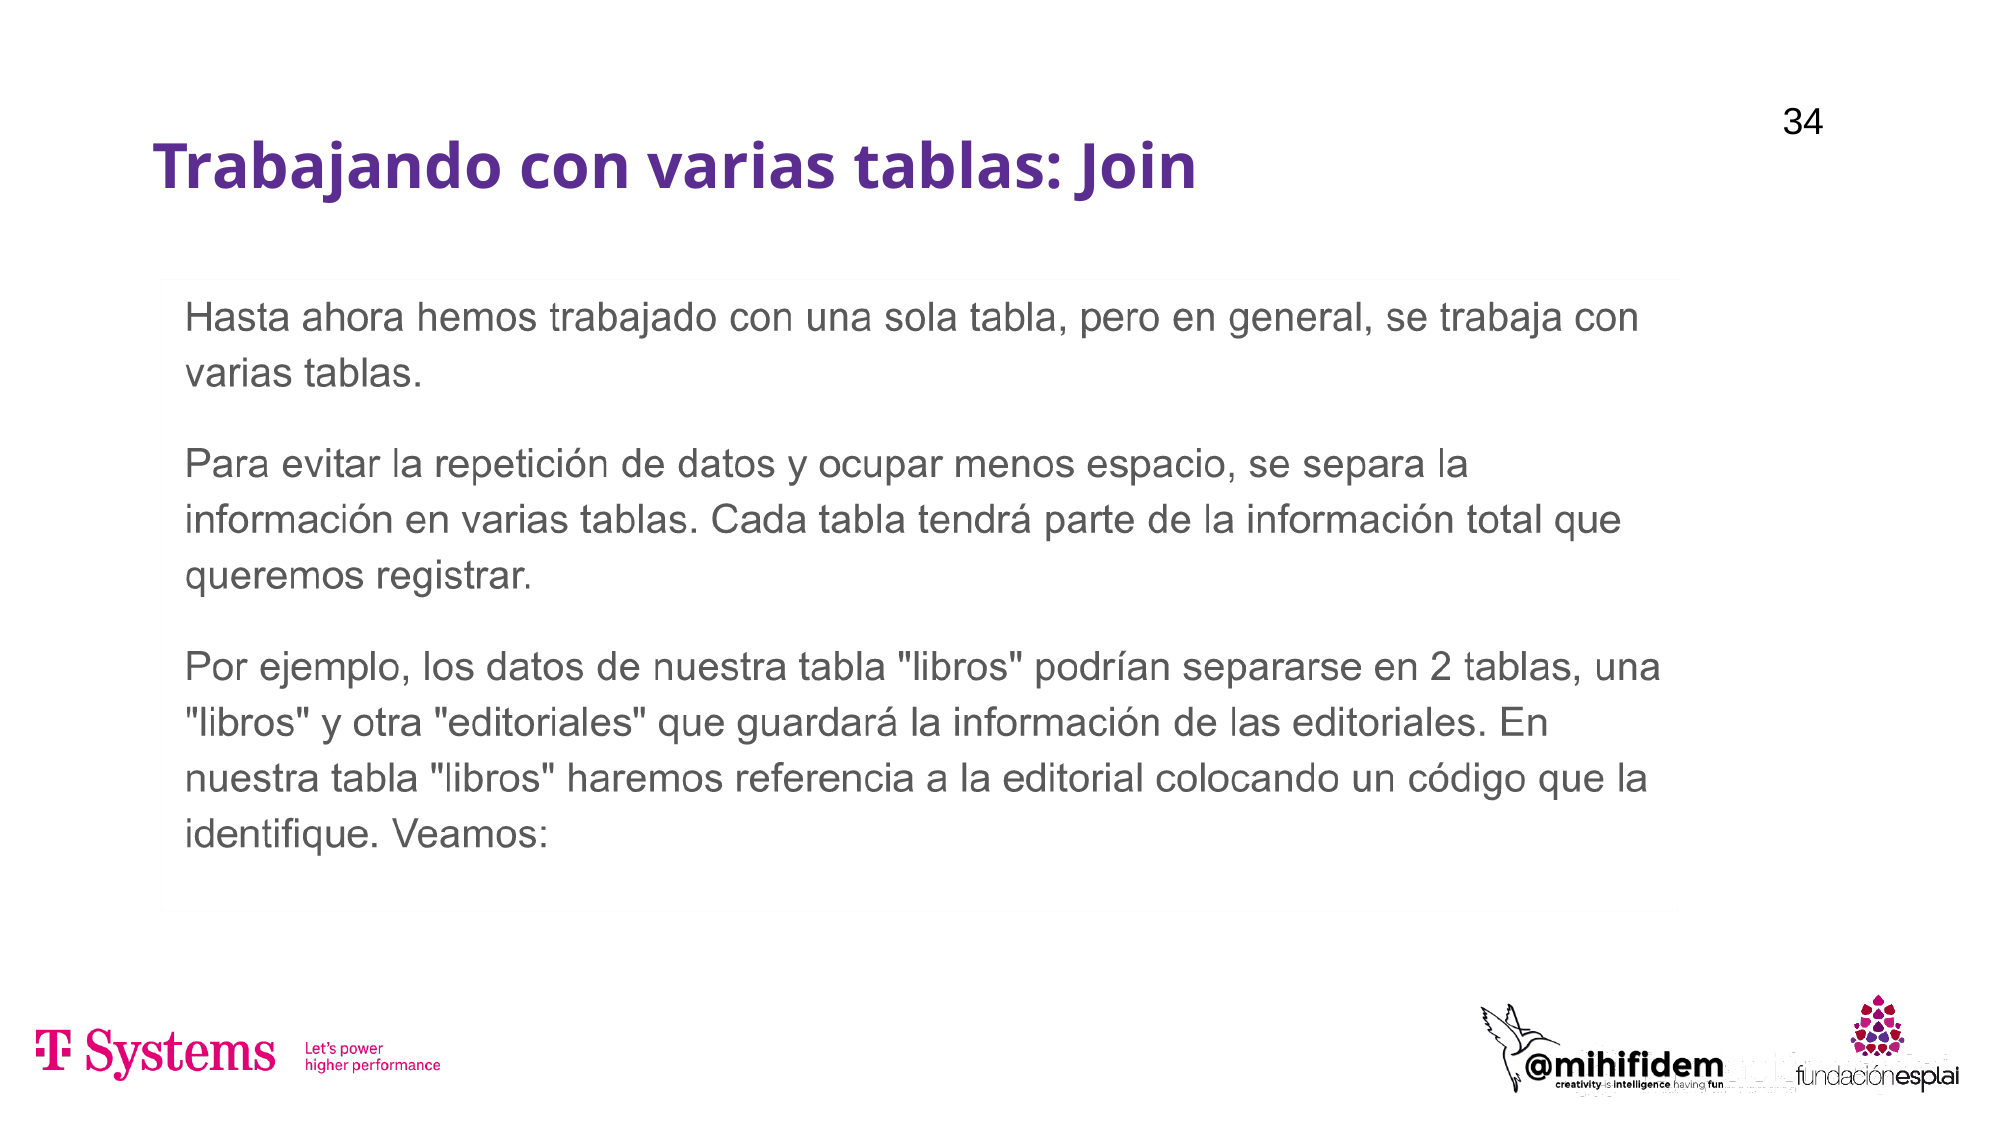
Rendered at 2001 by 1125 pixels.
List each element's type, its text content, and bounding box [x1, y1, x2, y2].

picture [161, 279, 1678, 912]
picture [1472, 986, 1965, 1103]
text_box Trabajando con varias tablas: Join [137, 59, 1863, 278]
picture [36, 1027, 440, 1081]
text_box 34 [1767, 89, 1863, 150]
